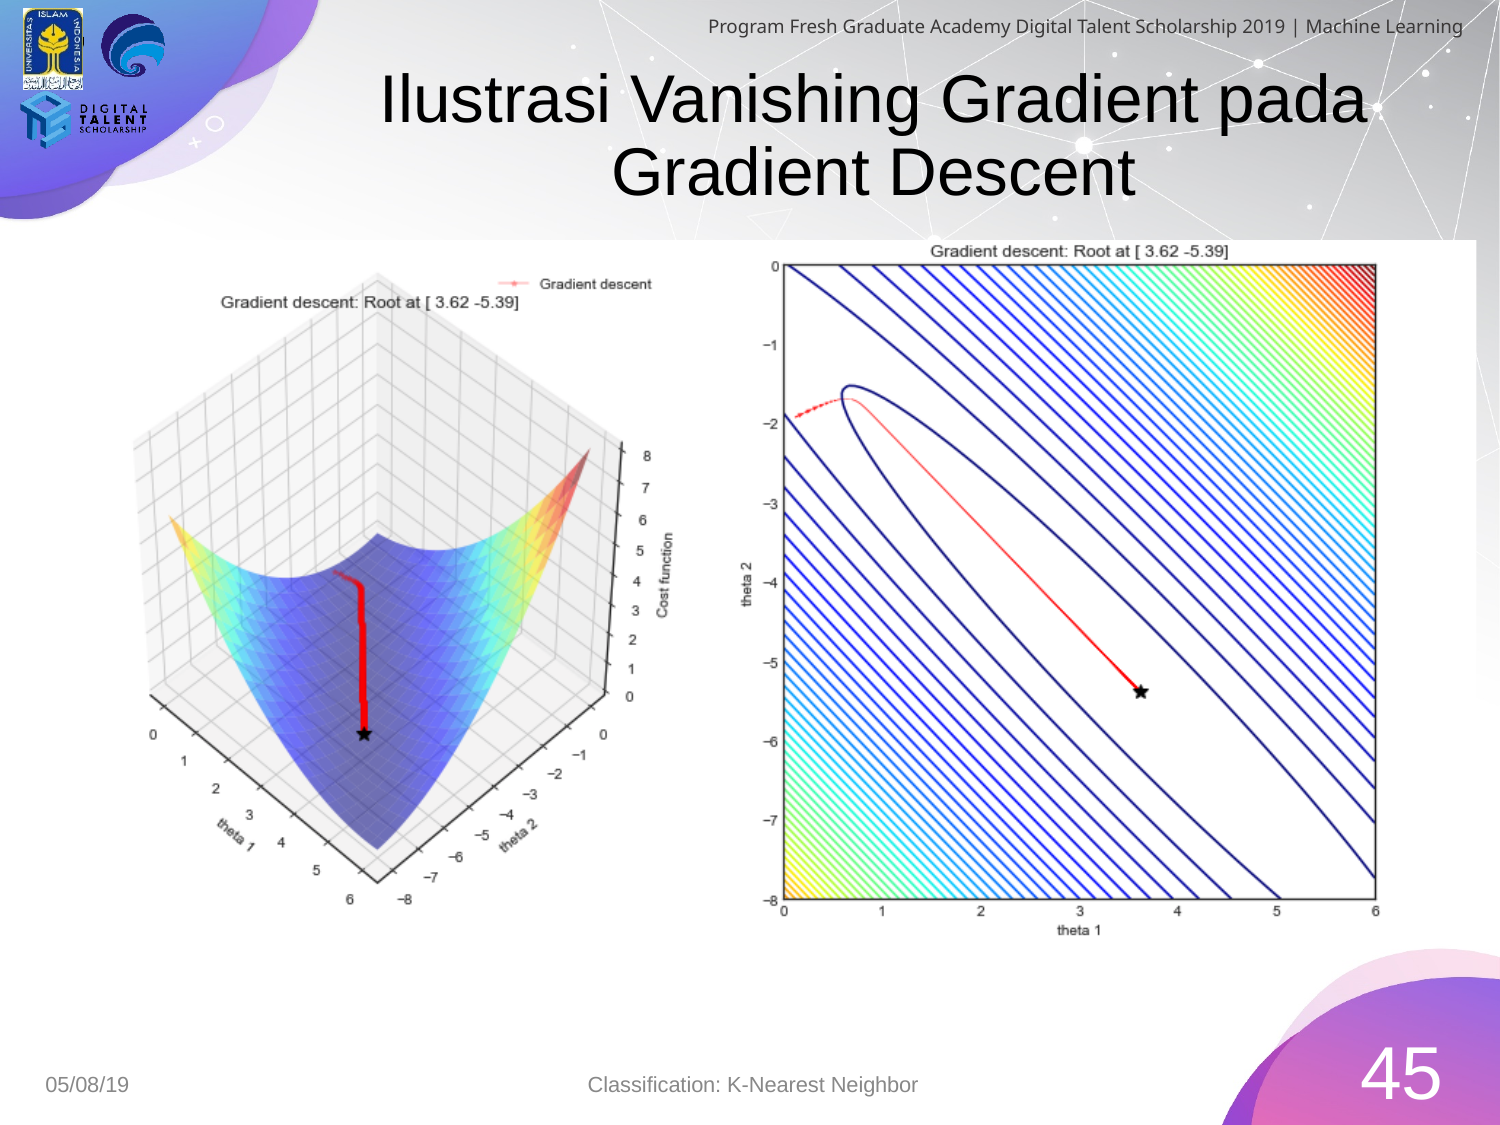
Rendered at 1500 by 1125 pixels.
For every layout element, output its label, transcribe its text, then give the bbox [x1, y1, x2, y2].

title Ilustrasi Vanishing Gradient pada Gradient Descent [271, 66, 1477, 207]
picture [0, 0, 1500, 1125]
slide_number ‹#› [1327, 1025, 1477, 1115]
footer Classification: K-Nearest Neighbor [386, 1053, 1121, 1114]
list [29, 240, 1477, 944]
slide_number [30, 1053, 272, 1114]
